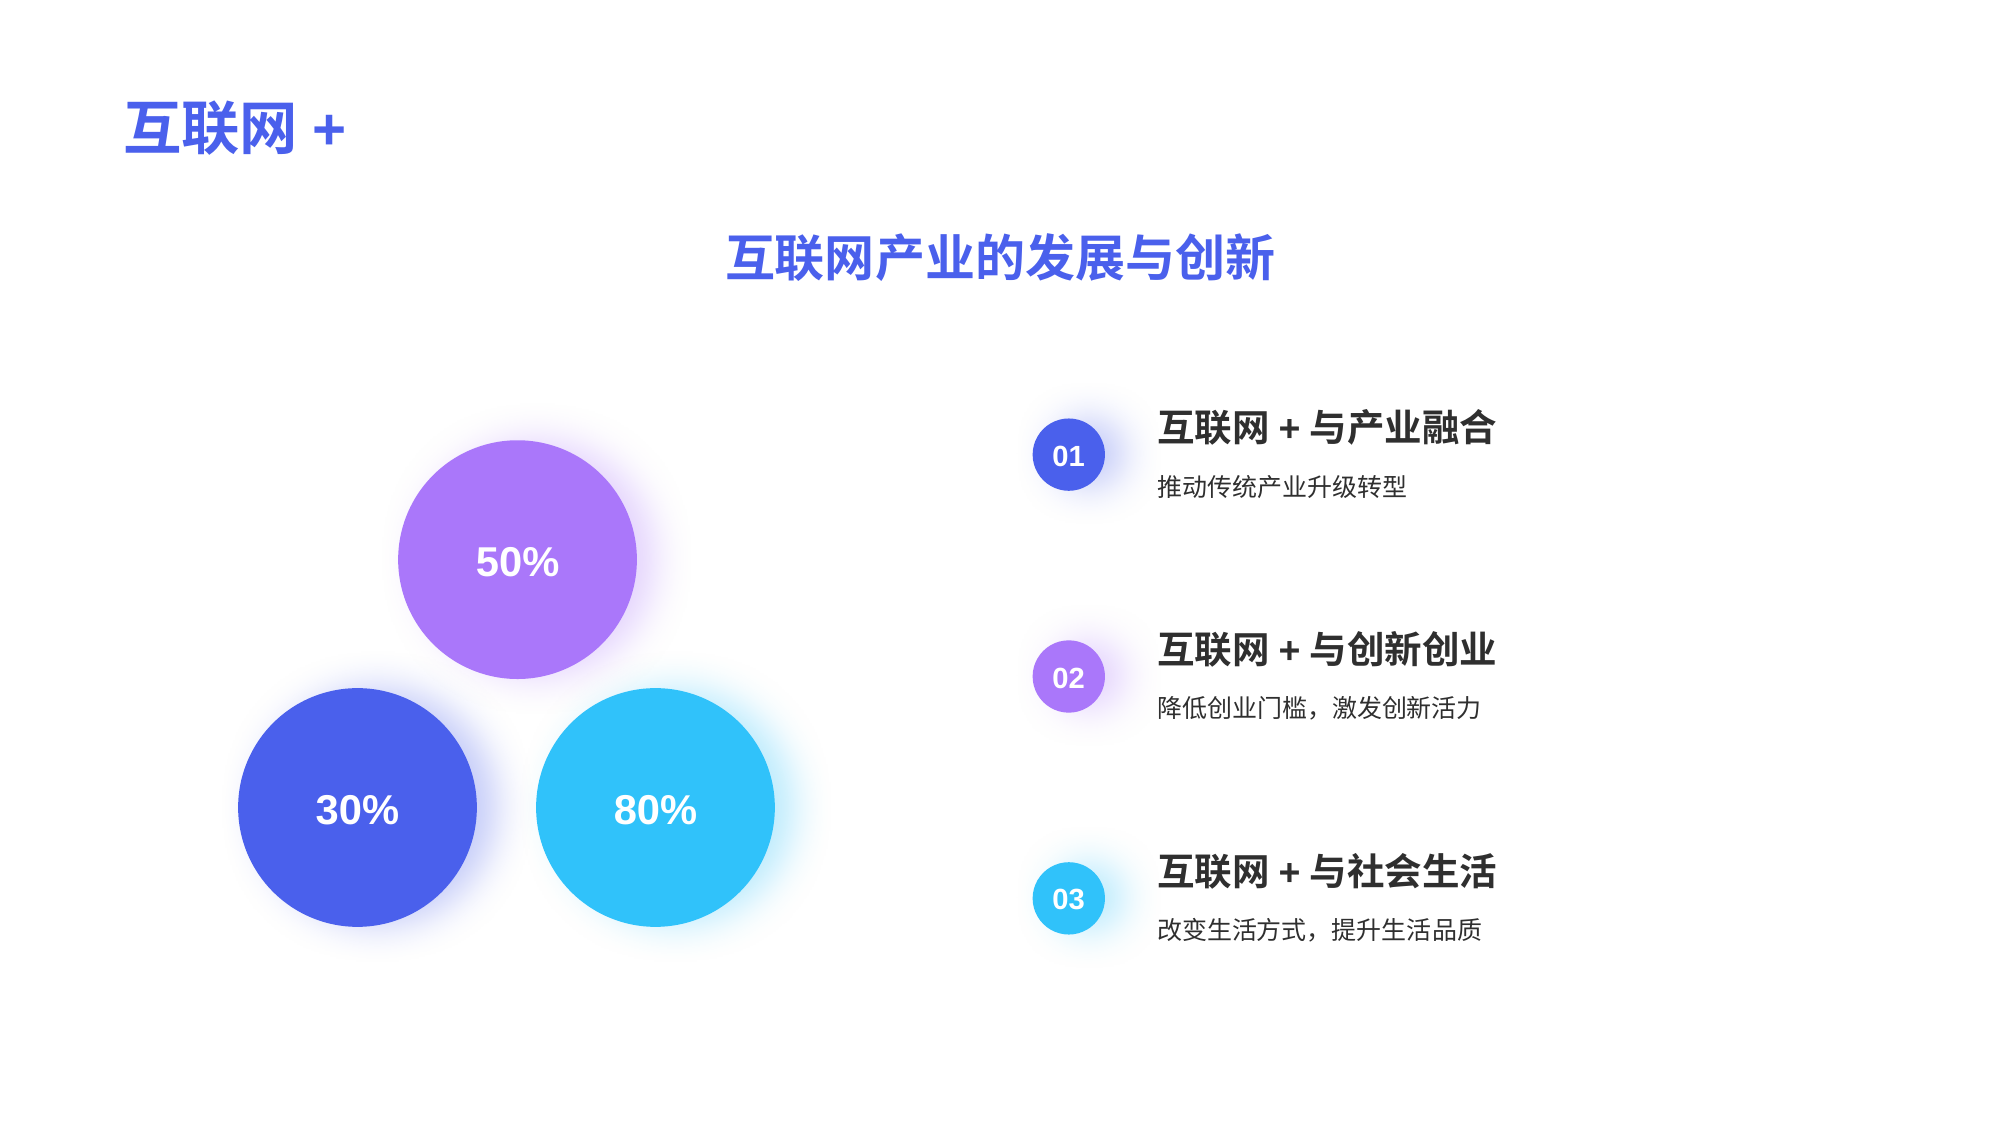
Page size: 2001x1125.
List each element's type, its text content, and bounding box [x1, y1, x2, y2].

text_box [200, 187, 1834, 995]
title 互联网+ [108, 21, 1890, 169]
